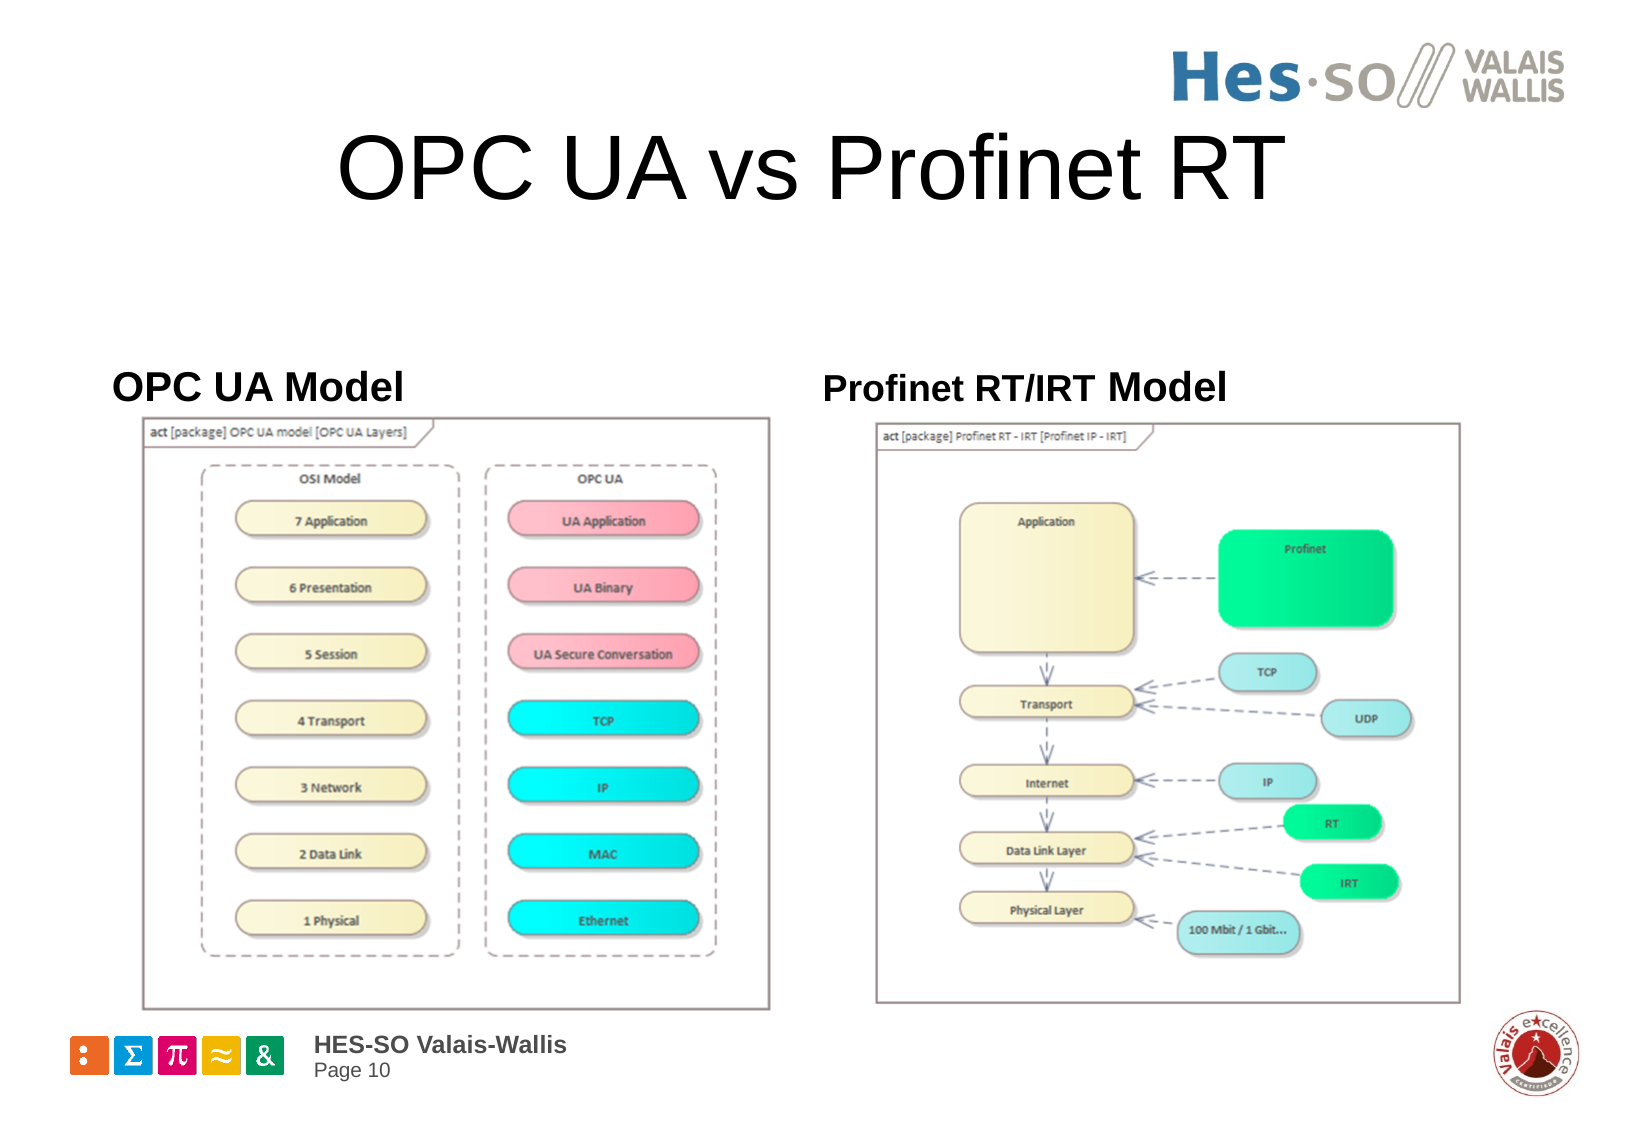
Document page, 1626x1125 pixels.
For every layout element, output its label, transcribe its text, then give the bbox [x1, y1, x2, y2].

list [870, 417, 1466, 1009]
picture [70, 1036, 114, 1075]
picture [126, 1059, 140, 1065]
picture [1491, 1008, 1581, 1098]
title OPC UA vs Profinet RT [111, 59, 1514, 278]
list OPC UA Model [111, 275, 800, 411]
list Profinet RT/IRT Model [822, 275, 1514, 411]
picture [153, 1036, 284, 1075]
picture [1173, 42, 1564, 108]
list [136, 411, 776, 1016]
picture [126, 1046, 141, 1057]
